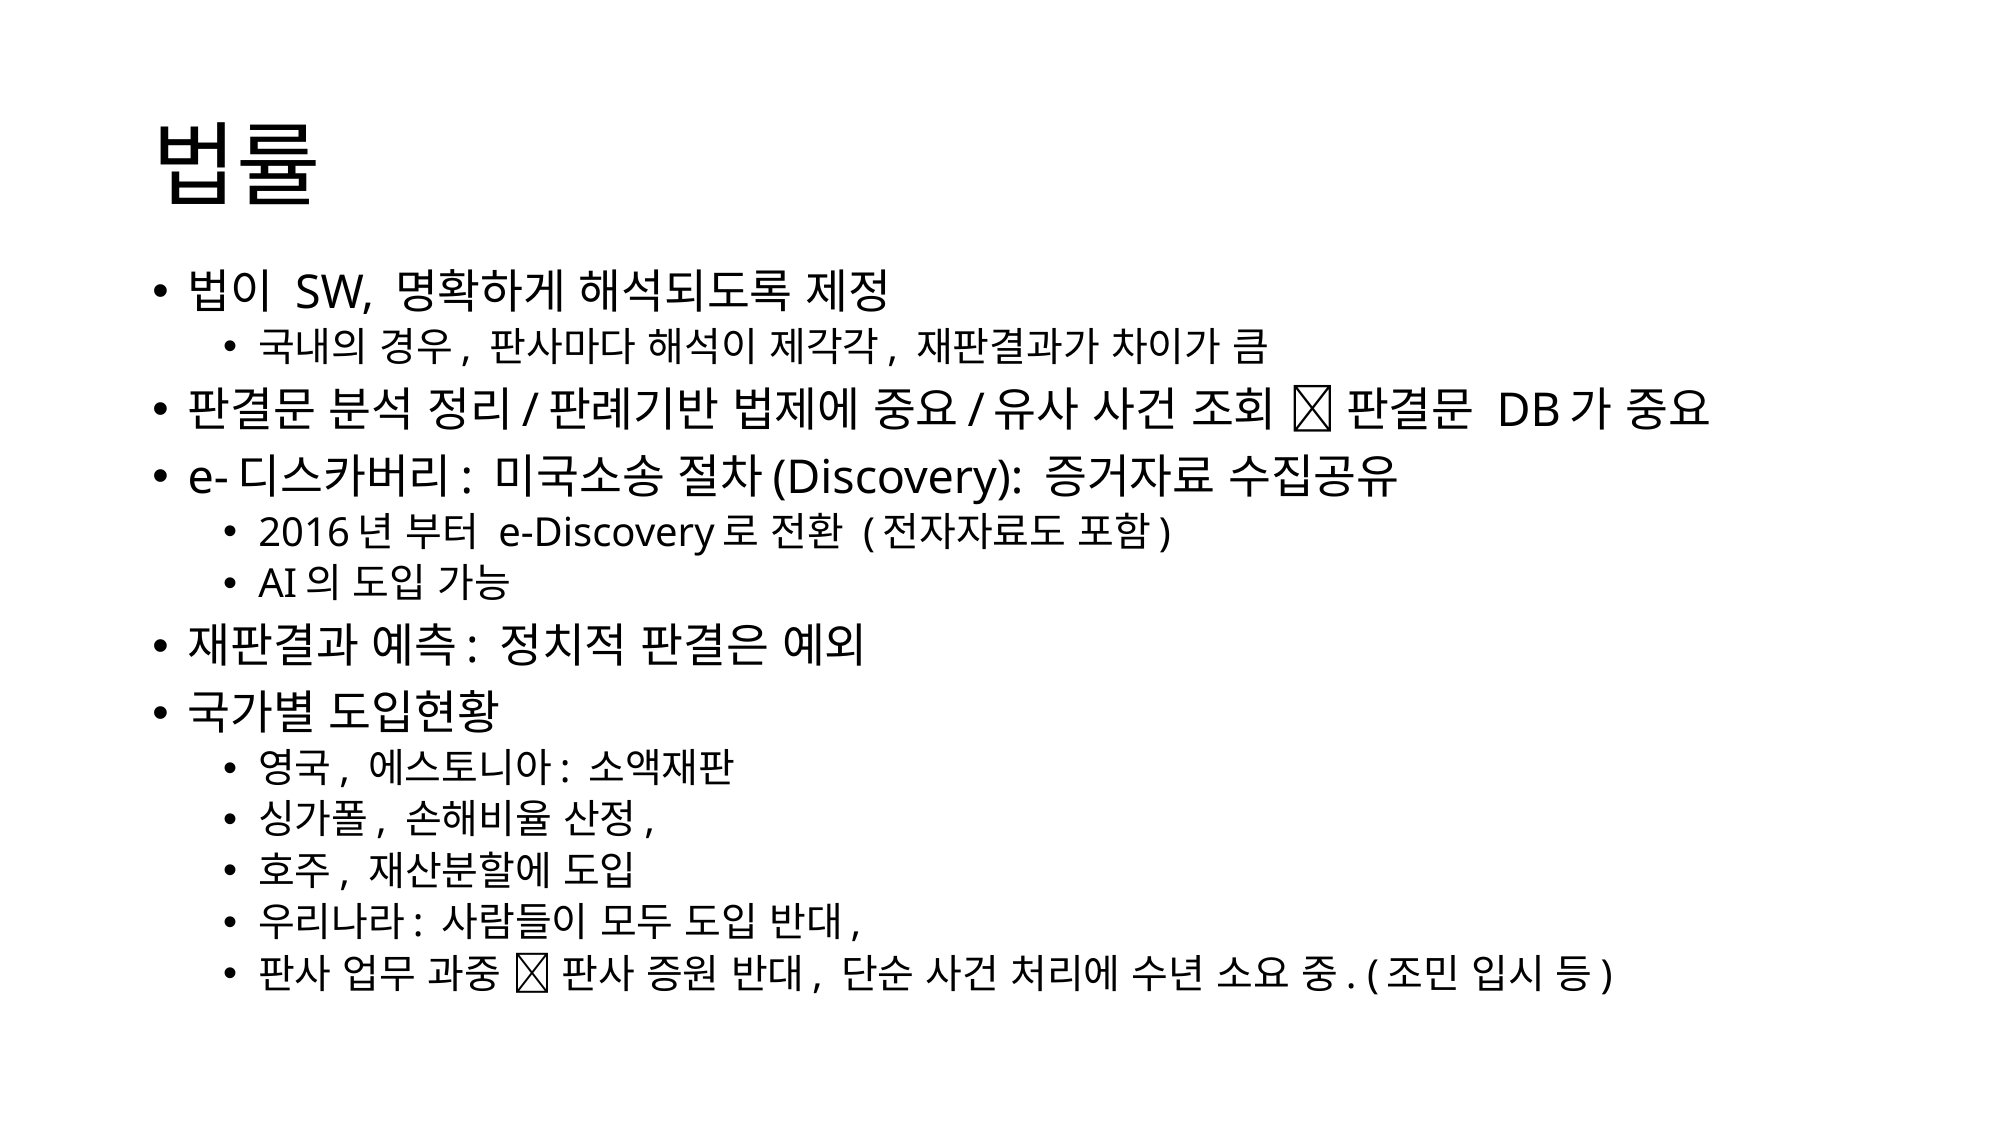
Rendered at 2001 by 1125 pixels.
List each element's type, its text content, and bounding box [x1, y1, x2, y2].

list 법이 SW, 명확하게 해석되도록 제정 국내의 경우, 판사마다 해석이 제각각, 재판결과가 차이가 큼 판결문 분석 정리/판례기반 법제에 중요/유사 사건 조회  판결문 DB가 중요 e-디스카버리: 미국소송 절차(Discovery): 증거자료 수집공유 2016년 부터 e-Discovery로 전환 (전자자료도 포함) AI의 도입 가능 재판결과 예측: 정치적 판결은 예외 국가별 도입현황 영국, 에스토니아: 소액재판 싱가폴, 손해비율 산정, 호주, 재산분할에 도입 우리나라: 사람들이 모두 도입 반대, 판사 업무 과중  판사 증원 반대, 단순 사건 처리에 수년 소요 중. (조민 입시 등) [137, 260, 1863, 1014]
title 법률 [137, 59, 1863, 260]
